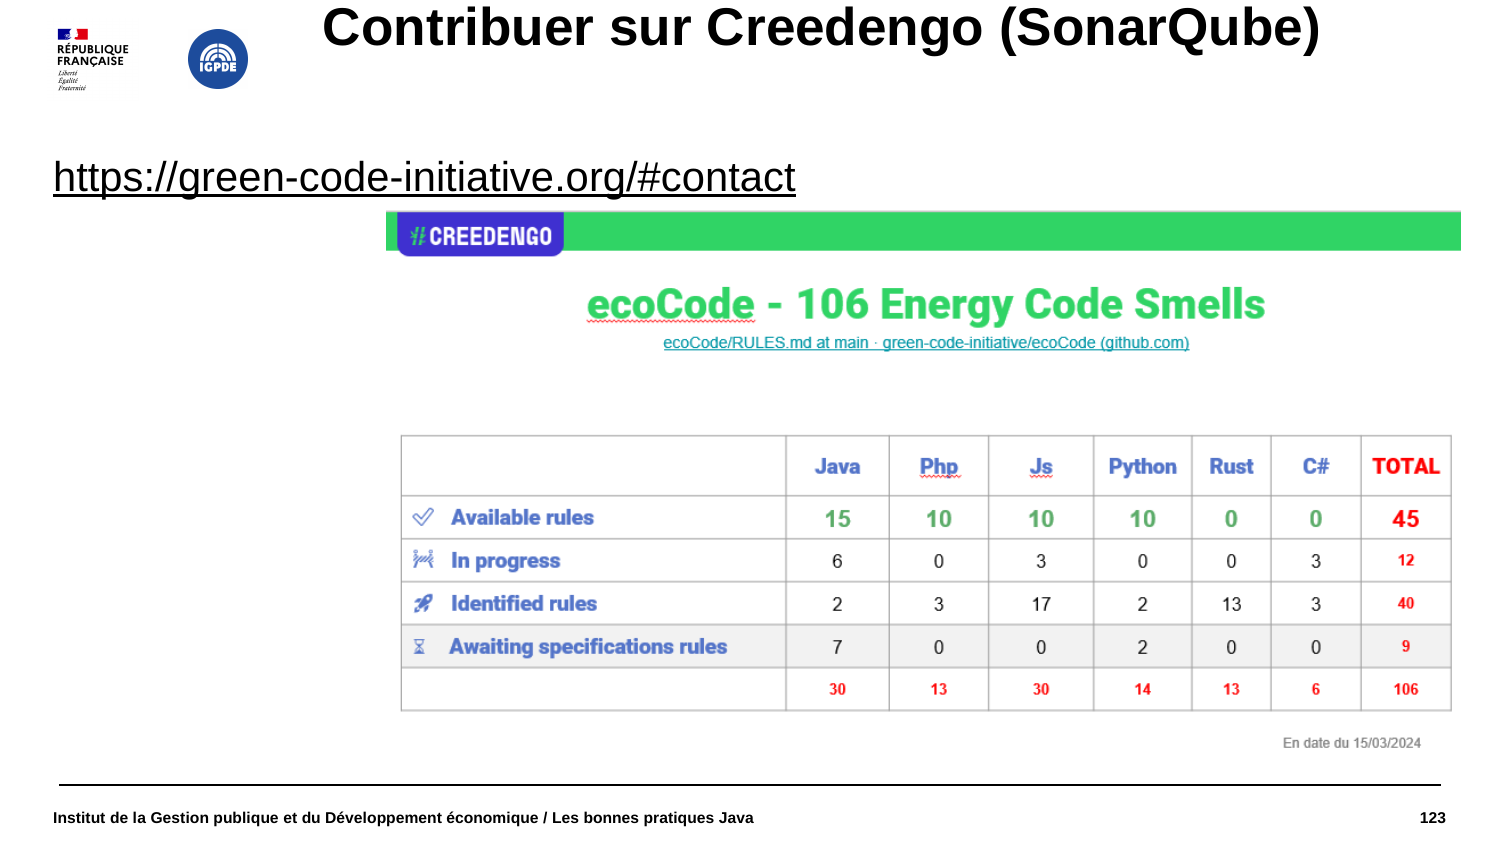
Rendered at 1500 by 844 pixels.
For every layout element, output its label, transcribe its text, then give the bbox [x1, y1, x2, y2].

title Contribuer sur Creedengo (SonarQube) [322, 0, 1426, 116]
slide_number 123 [1224, 787, 1447, 844]
picture [386, 210, 1462, 767]
list https://green-code-initiative.org/#contact [53, 150, 1462, 729]
picture [47, 18, 139, 101]
footer Institut de la Gestion publique et du Développement économique / Les bonnes pratiques Java [53, 787, 780, 844]
picture [188, 29, 248, 89]
